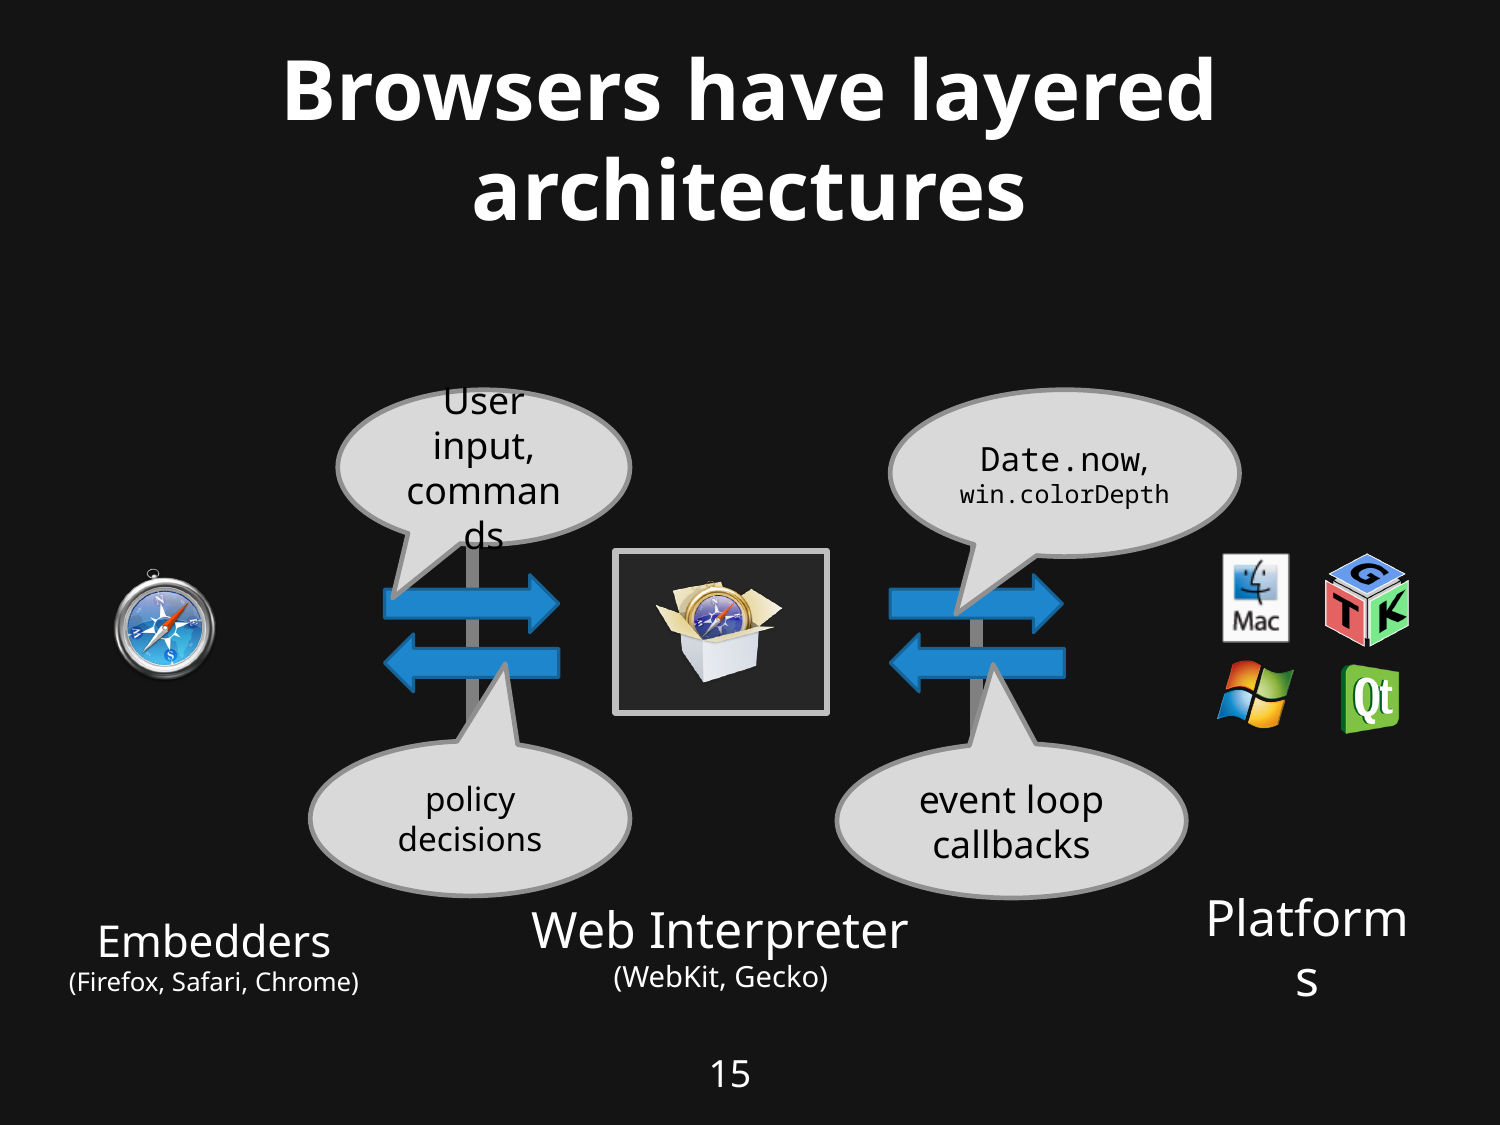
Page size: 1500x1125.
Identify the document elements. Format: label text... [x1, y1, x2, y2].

title Browsers have layered architectures [112, 19, 1388, 255]
slide_number 15 [693, 1042, 807, 1103]
text_box [68, 786, 515, 903]
text_box User input, commands [336, 388, 632, 600]
text_box Date.now, win.colorDepth [888, 388, 1242, 616]
text_box policy decisions [308, 662, 632, 898]
text_box [989, 573, 1064, 635]
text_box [615, 550, 827, 713]
picture [105, 567, 224, 686]
text_box [889, 632, 976, 694]
text_box Embedders (Firefox, Safari, Chrome) [43, 894, 385, 1015]
text_box [888, 587, 976, 620]
text_box Web Interpreter (WebKit, Gecko) [515, 894, 927, 998]
text_box [485, 646, 561, 679]
text_box [524, 786, 1181, 903]
text_box [485, 573, 560, 635]
text_box [382, 587, 472, 620]
text_box [989, 646, 1066, 679]
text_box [1186, 553, 1429, 998]
text_box [383, 632, 472, 694]
text_box event loop callbacks [835, 662, 1181, 900]
